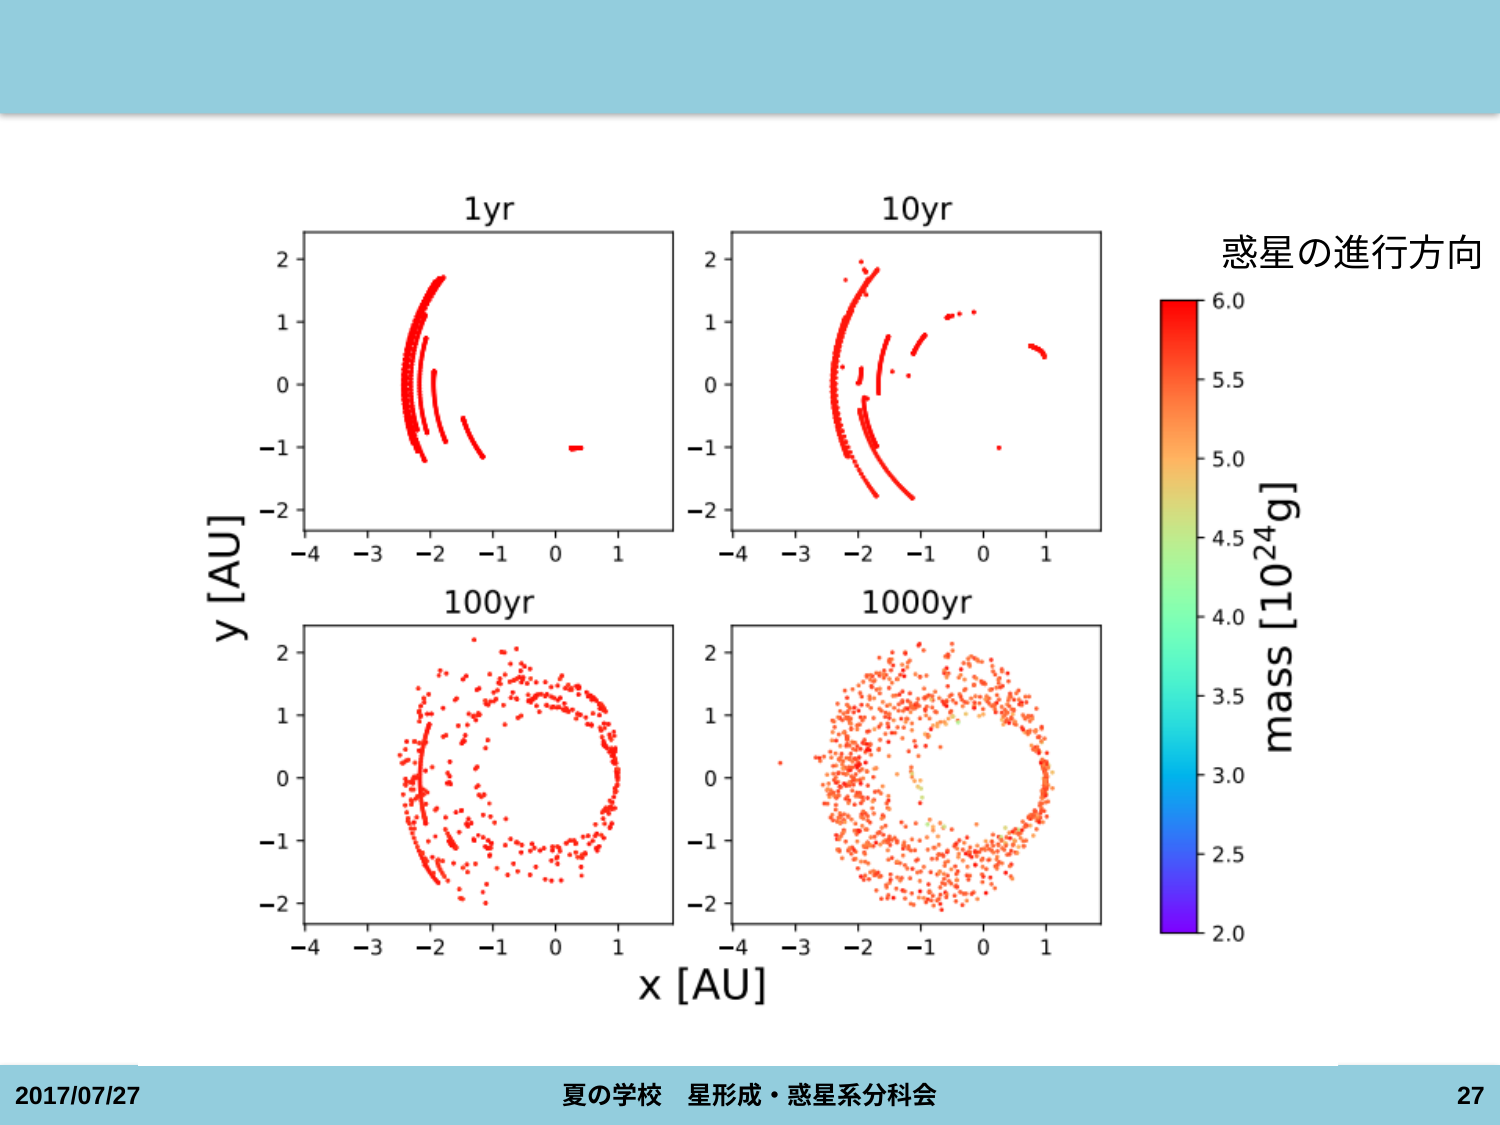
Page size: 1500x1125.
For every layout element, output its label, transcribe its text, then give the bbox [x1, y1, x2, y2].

slide_number 27 [1149, 1065, 1500, 1125]
footer 夏の学校 星形成・惑星系分科会 [512, 1073, 988, 1125]
text_box 惑星の進行方向 [1344, 221, 1499, 281]
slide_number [0, 1065, 350, 1125]
picture [137, 164, 1339, 1066]
